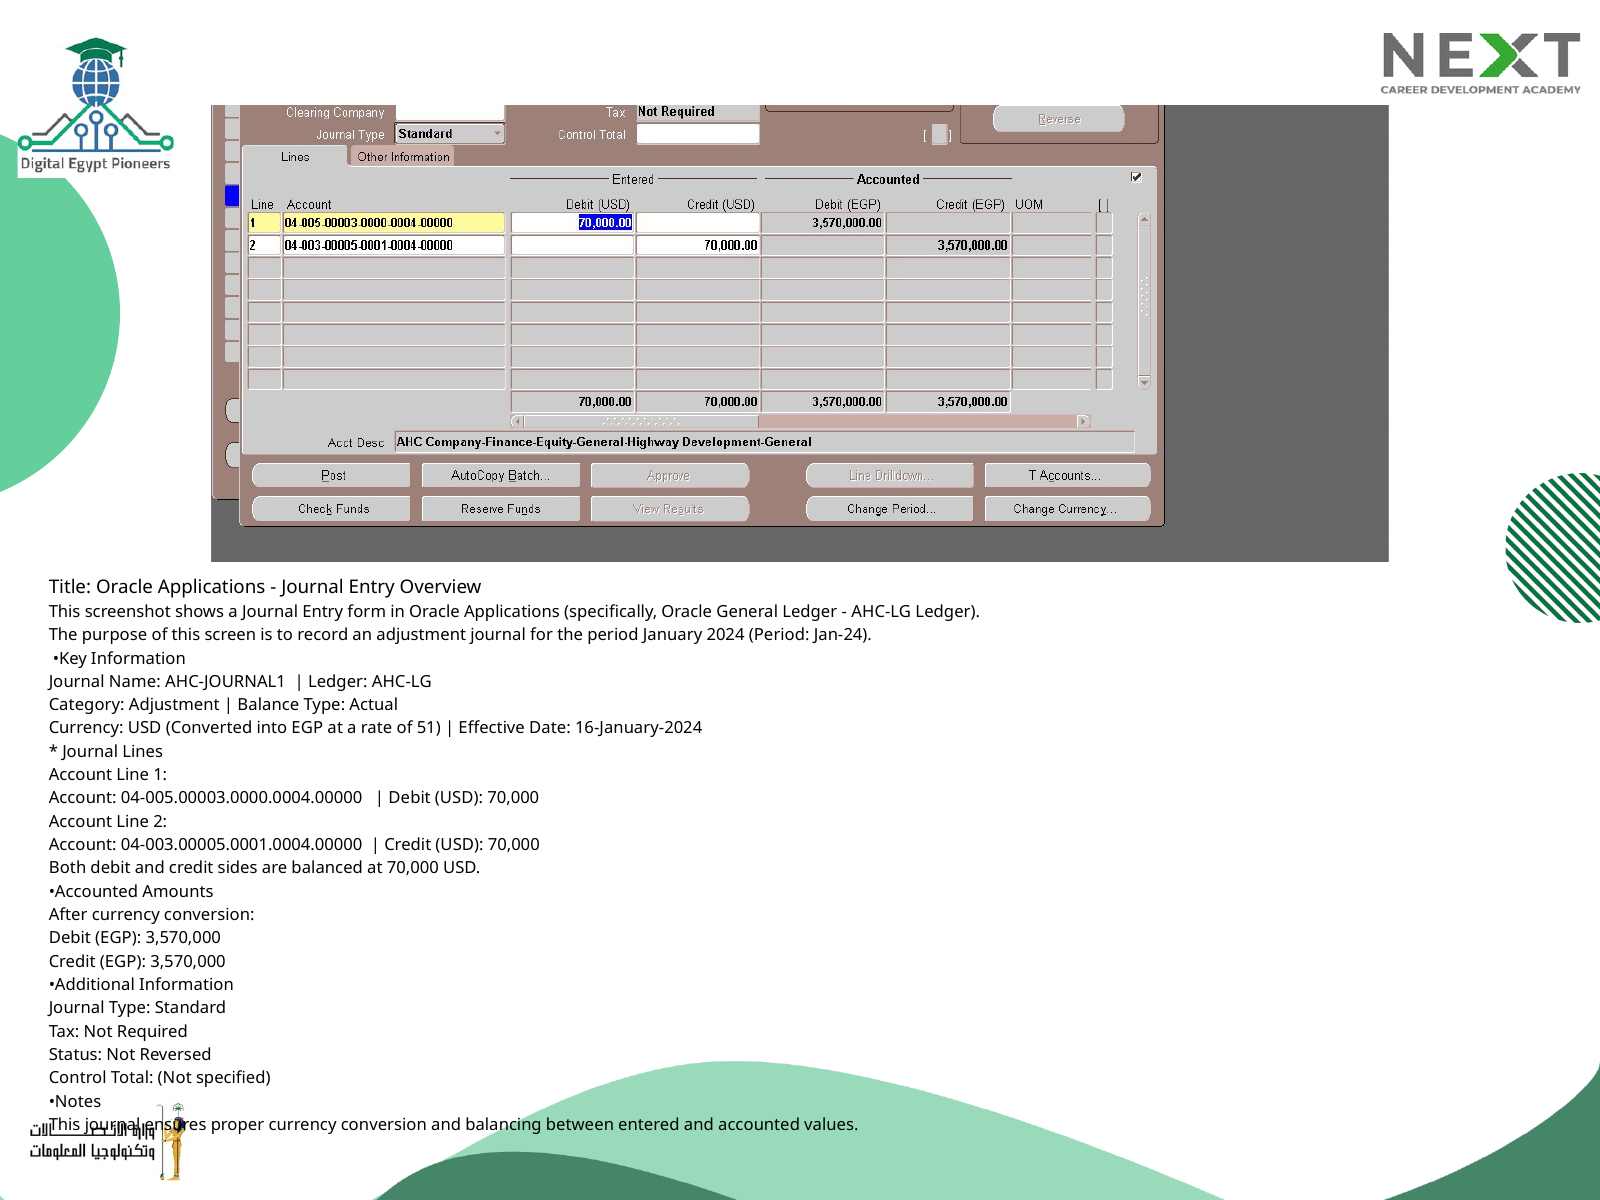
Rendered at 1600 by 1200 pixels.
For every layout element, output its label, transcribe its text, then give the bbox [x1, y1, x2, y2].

text_box Title: Oracle Applications - Journal Entry Overview This screenshot shows a Journal Entry form in Oracle Applications (specifically, Oracle General Ledger - AHC-LG Ledger). The purpose of this screen is to record an adjustment journal for the period January 2024 (Period: Jan-24). •Key Information Journal Name: AHC-JOURNAL1 | Ledger: AHC-LG Category: Adjustment | Balance Type: Actual Currency: USD (Converted into EGP at a rate of 51) | Effective Date: 16-January-2024 * Journal Lines Account Line 1: Account: 04-005.00003.0000.0004.00000 | Debit (USD): 70,000 Account Line 2: Account: 04-003.00005.0001.0004.00000 | Credit (USD): 70,000 Both debit and credit sides are balanced at 70,000 USD. •Accounted Amounts After currency conversion: Debit (EGP): 3,570,000 Credit (EGP): 3,570,000 •Additional Information Journal Type: Standard Tax: Not Required Status: Not Reversed Control Total: (Not specified) •Notes This journal ensures proper currency conversion and balancing between entered and accounted values. [48, 571, 1506, 1134]
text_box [0, 119, 121, 507]
text_box [17, 33, 174, 178]
text_box [1377, 33, 1581, 97]
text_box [211, 105, 1389, 563]
text_box [0, 1037, 1600, 1200]
text_box [1505, 473, 1600, 623]
text_box [17, 1100, 196, 1181]
